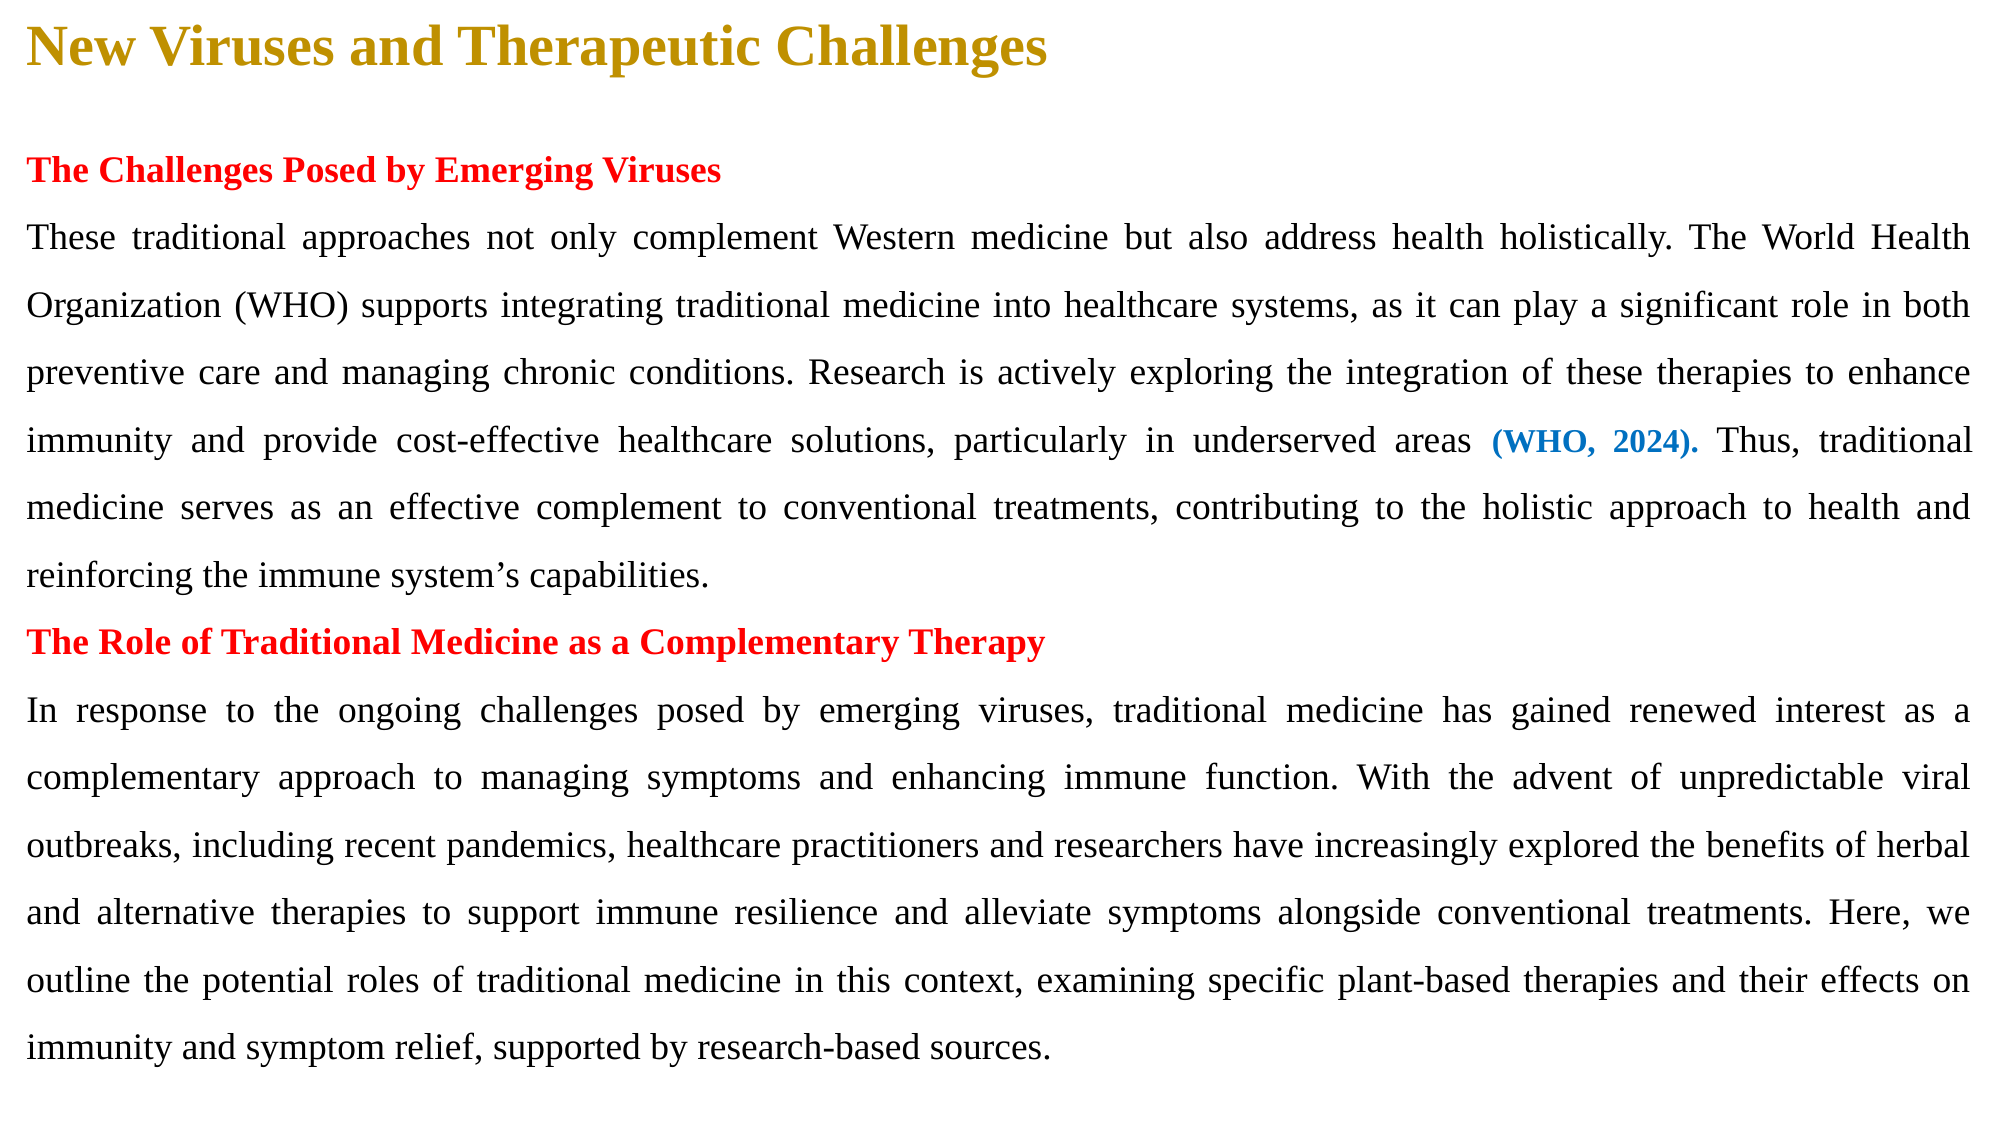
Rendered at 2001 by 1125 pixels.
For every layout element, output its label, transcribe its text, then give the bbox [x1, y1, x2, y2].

text_box The Challenges Posed by Emerging Viruses These traditional approaches not only complement Western medicine but also address health holistically. The World Health Organization (WHO) supports integrating traditional medicine into healthcare systems, as it can play a significant role in both preventive care and managing chronic conditions. Research is actively exploring the integration of these therapies to enhance immunity and provide cost-effective healthcare solutions, particularly in underserved areas (WHO, 2024). Thus, traditional medicine serves as an effective complement to conventional treatments, contributing to the holistic approach to health and reinforcing the immune system’s capabilities. The Role of Traditional Medicine as a Complementary Therapy In response to the ongoing challenges posed by emerging viruses, traditional medicine has gained renewed interest as a complementary approach to managing symptoms and enhancing immune function. With the advent of unpredictable viral outbreaks, including recent pandemics, healthcare practitioners and researchers have increasingly explored the benefits of herbal and alternative therapies to support immune resilience and alleviate symptoms alongside conventional treatments. Here, we outline the potential roles of traditional medicine in this context, examining specific plant-based therapies and their effects on immunity and symptom relief, supported by research-based sources. [11, 114, 1989, 1075]
text_box New Viruses and Therapeutic Challenges [11, 0, 1361, 85]
